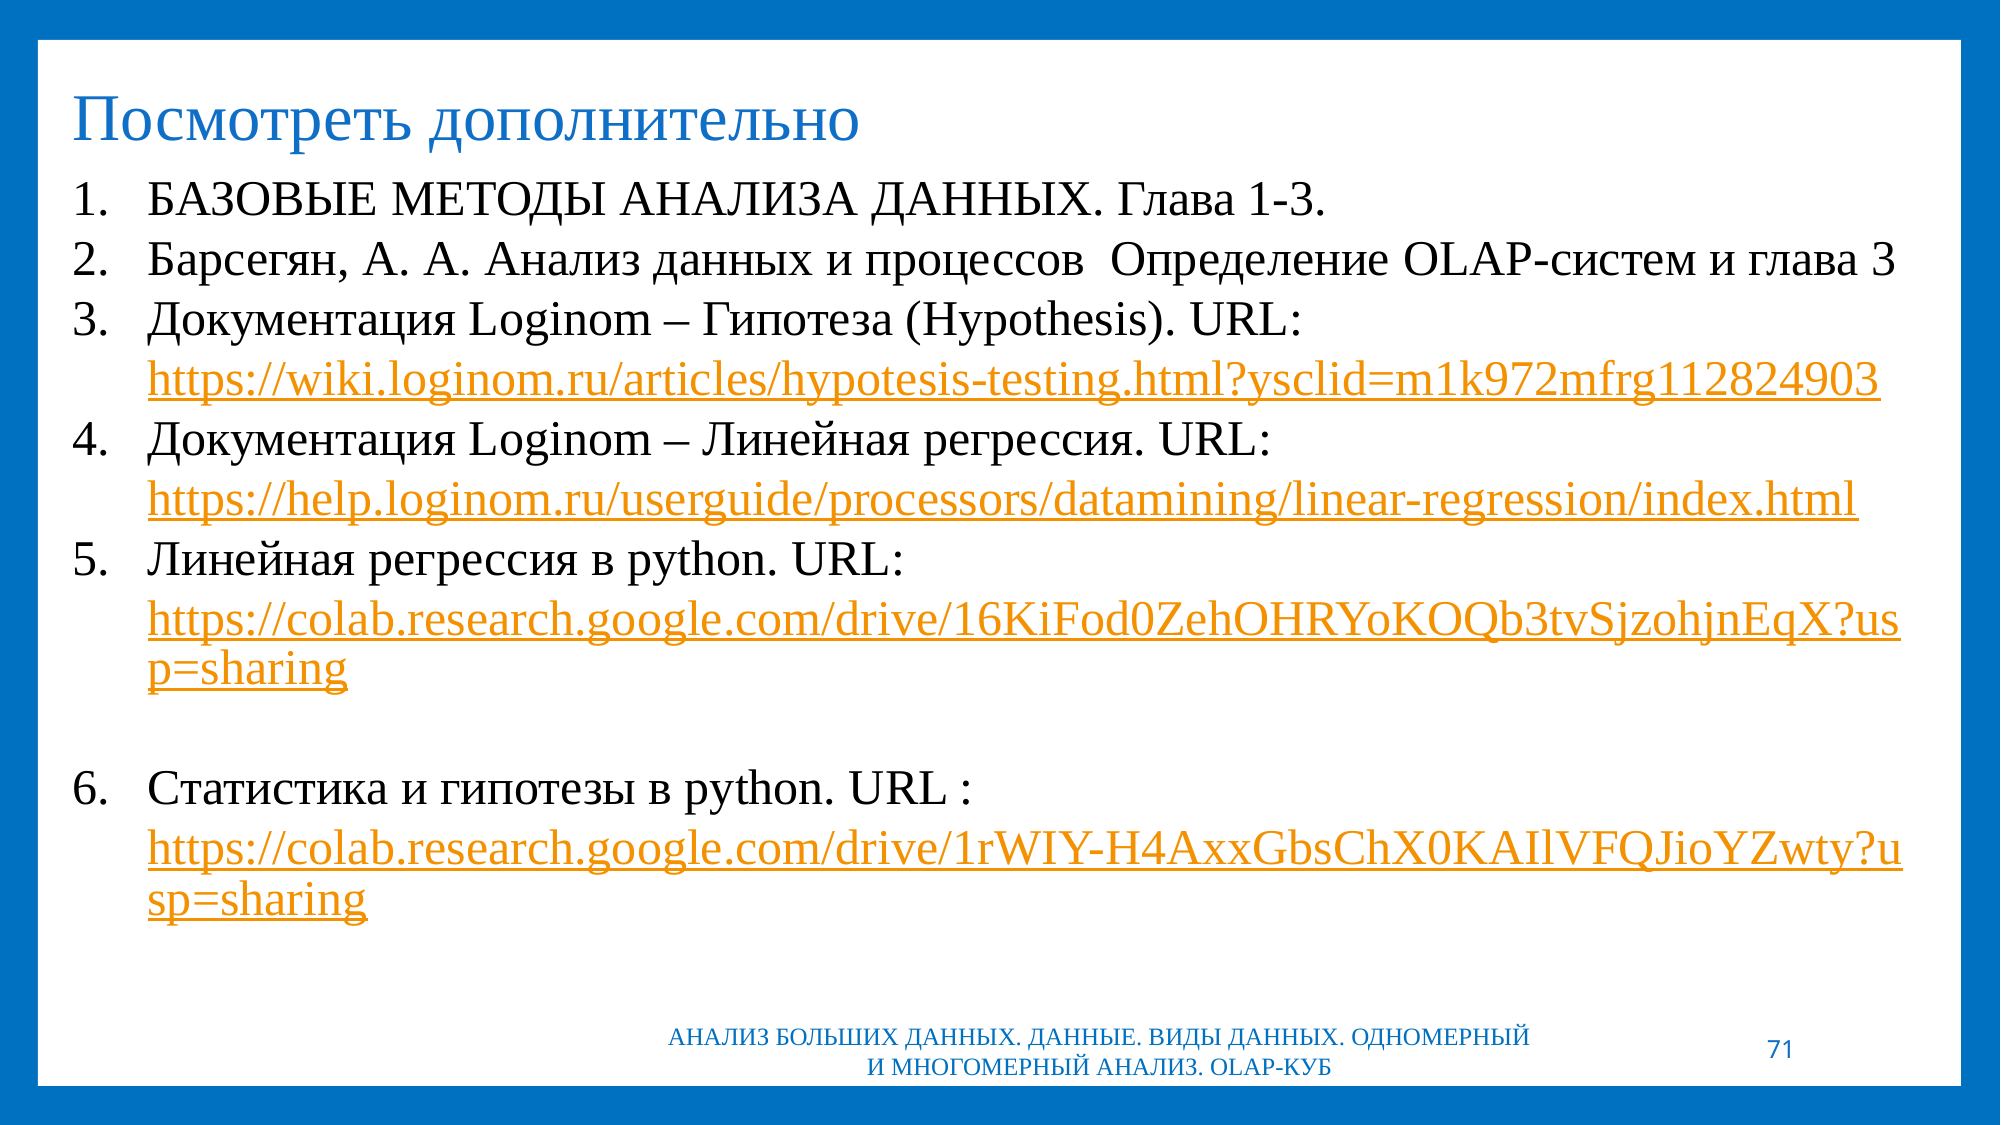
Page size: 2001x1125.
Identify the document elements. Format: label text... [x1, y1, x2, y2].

slide_number 71 [1552, 1020, 1811, 1081]
text_box БАЗОВЫЕ МЕТОДЫ АНАЛИЗА ДАННЫХ. Глава 1-3. Барсегян, А. А. Анализ данных и процессов Определение OLAP-систем и глава 3 Документация Loginom – Гипотеза (Hypothesis). URL: https://wiki.loginom.ru/articles/hypotesis-testing.html?ysclid=m1k972mfrg112824903 Документация Loginom – Линейная регрессия. URL: https://help.loginom.ru/userguide/processors/datamining/linear-regression/index.html Линейная регрессия в python. URL: https://colab.research.google.com/drive/16KiFod0ZehOHRYoKOQb3tvSjzohjnEqX?usp=sharing Статистика и гипотезы в python. URL : https://colab.research.google.com/drive/1rWIY-H4AxxGbsChX0KAIlVFQJioYZwty?usp=sharing [57, 157, 1930, 893]
title Посмотреть дополнительно [57, 74, 1733, 157]
text_box АНАЛИЗ БОЛЬШИХ ДАННЫХ. ДАННЫЕ. ВИДЫ ДАННЫХ. ОДНОМЕРНЫЙ И МНОГОМЕРНЫЙ АНАЛИЗ. OLAP-КУБ [647, 1020, 1552, 1081]
